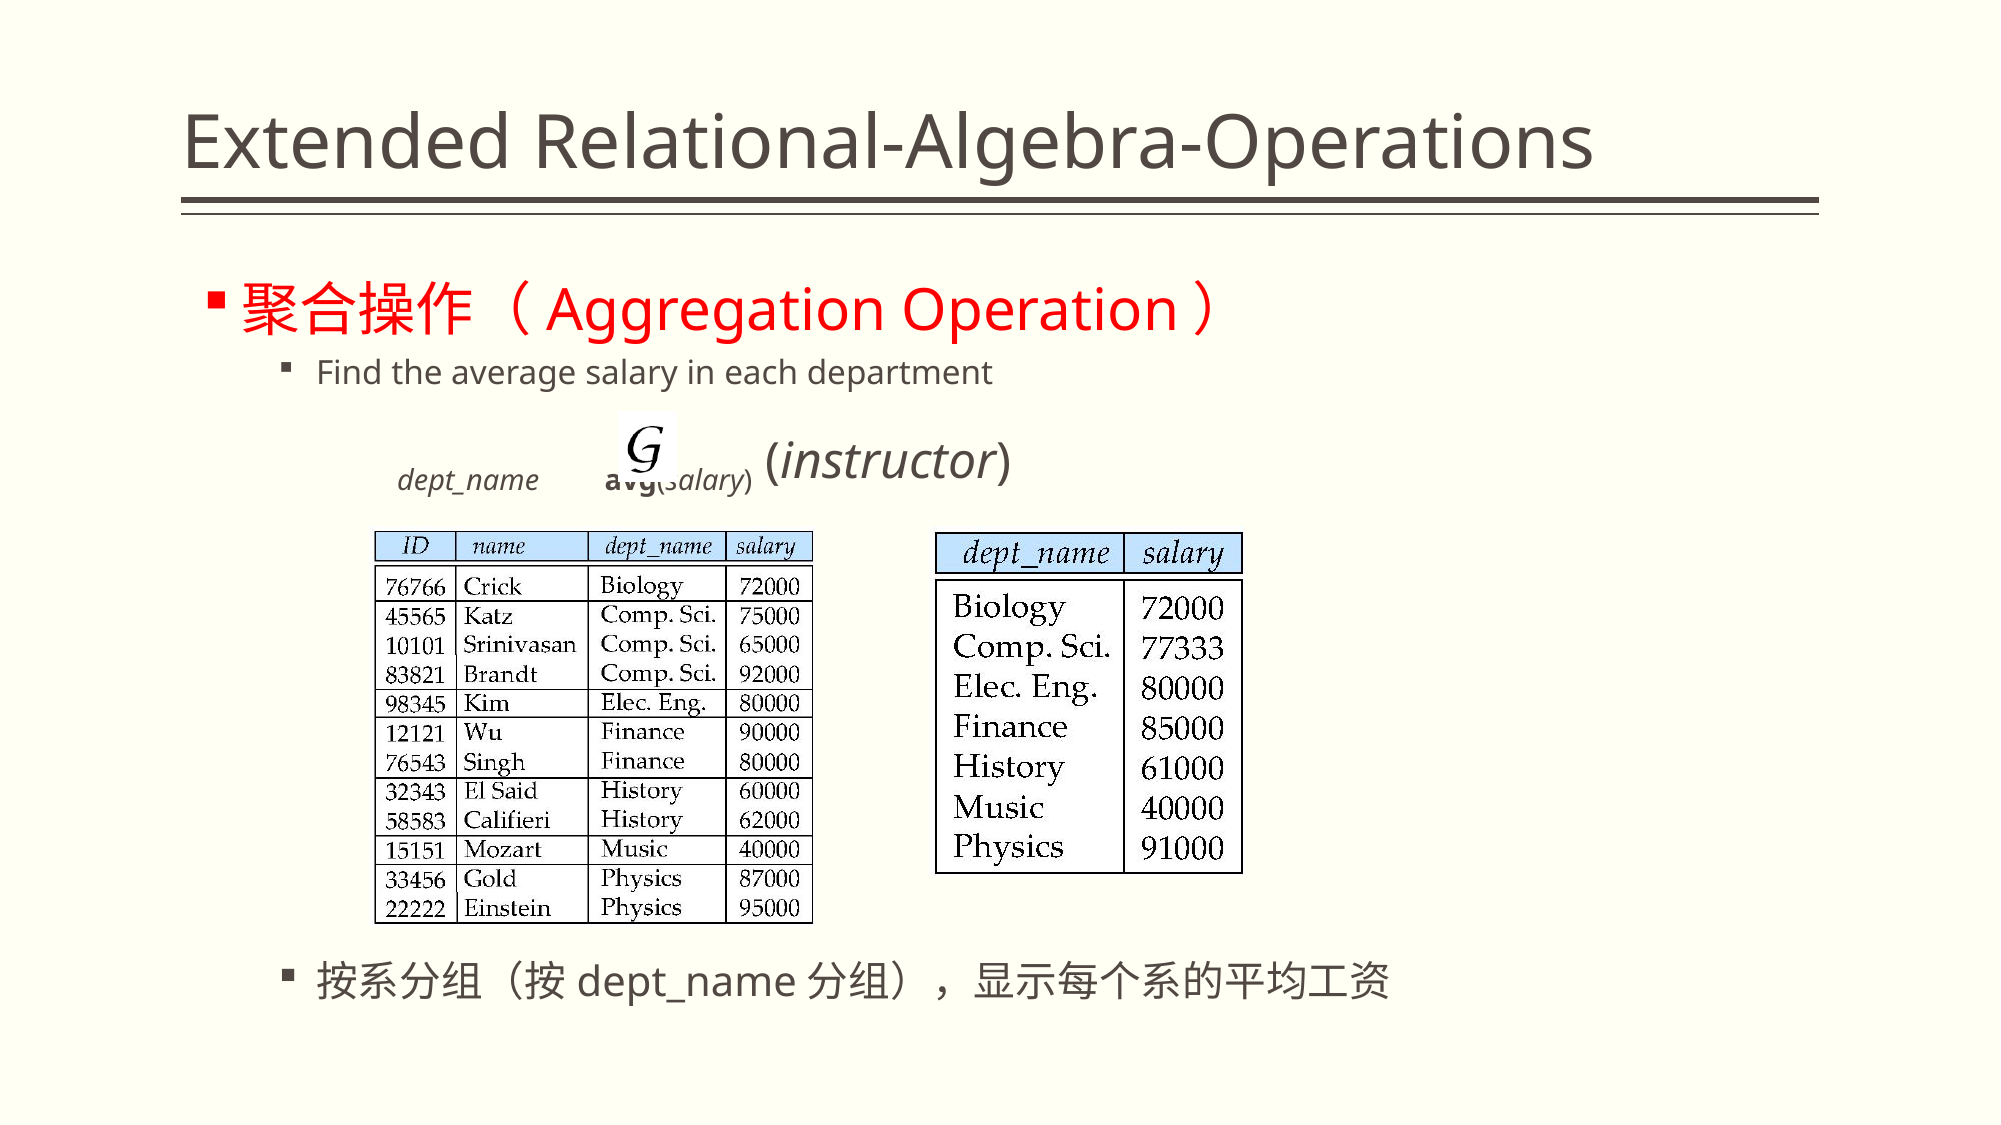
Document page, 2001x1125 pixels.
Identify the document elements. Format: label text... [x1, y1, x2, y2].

list 聚合操作（Aggregation Operation） Find the average salary in each department dept_name avg(salary) (instructor) 按系分组（按dept_name分组），显示每个系的平均工资 [203, 272, 1819, 1113]
title Extended Relational-Algebra-Operations [181, 12, 1819, 193]
picture [618, 411, 678, 482]
picture [928, 526, 1245, 876]
picture [369, 526, 815, 927]
